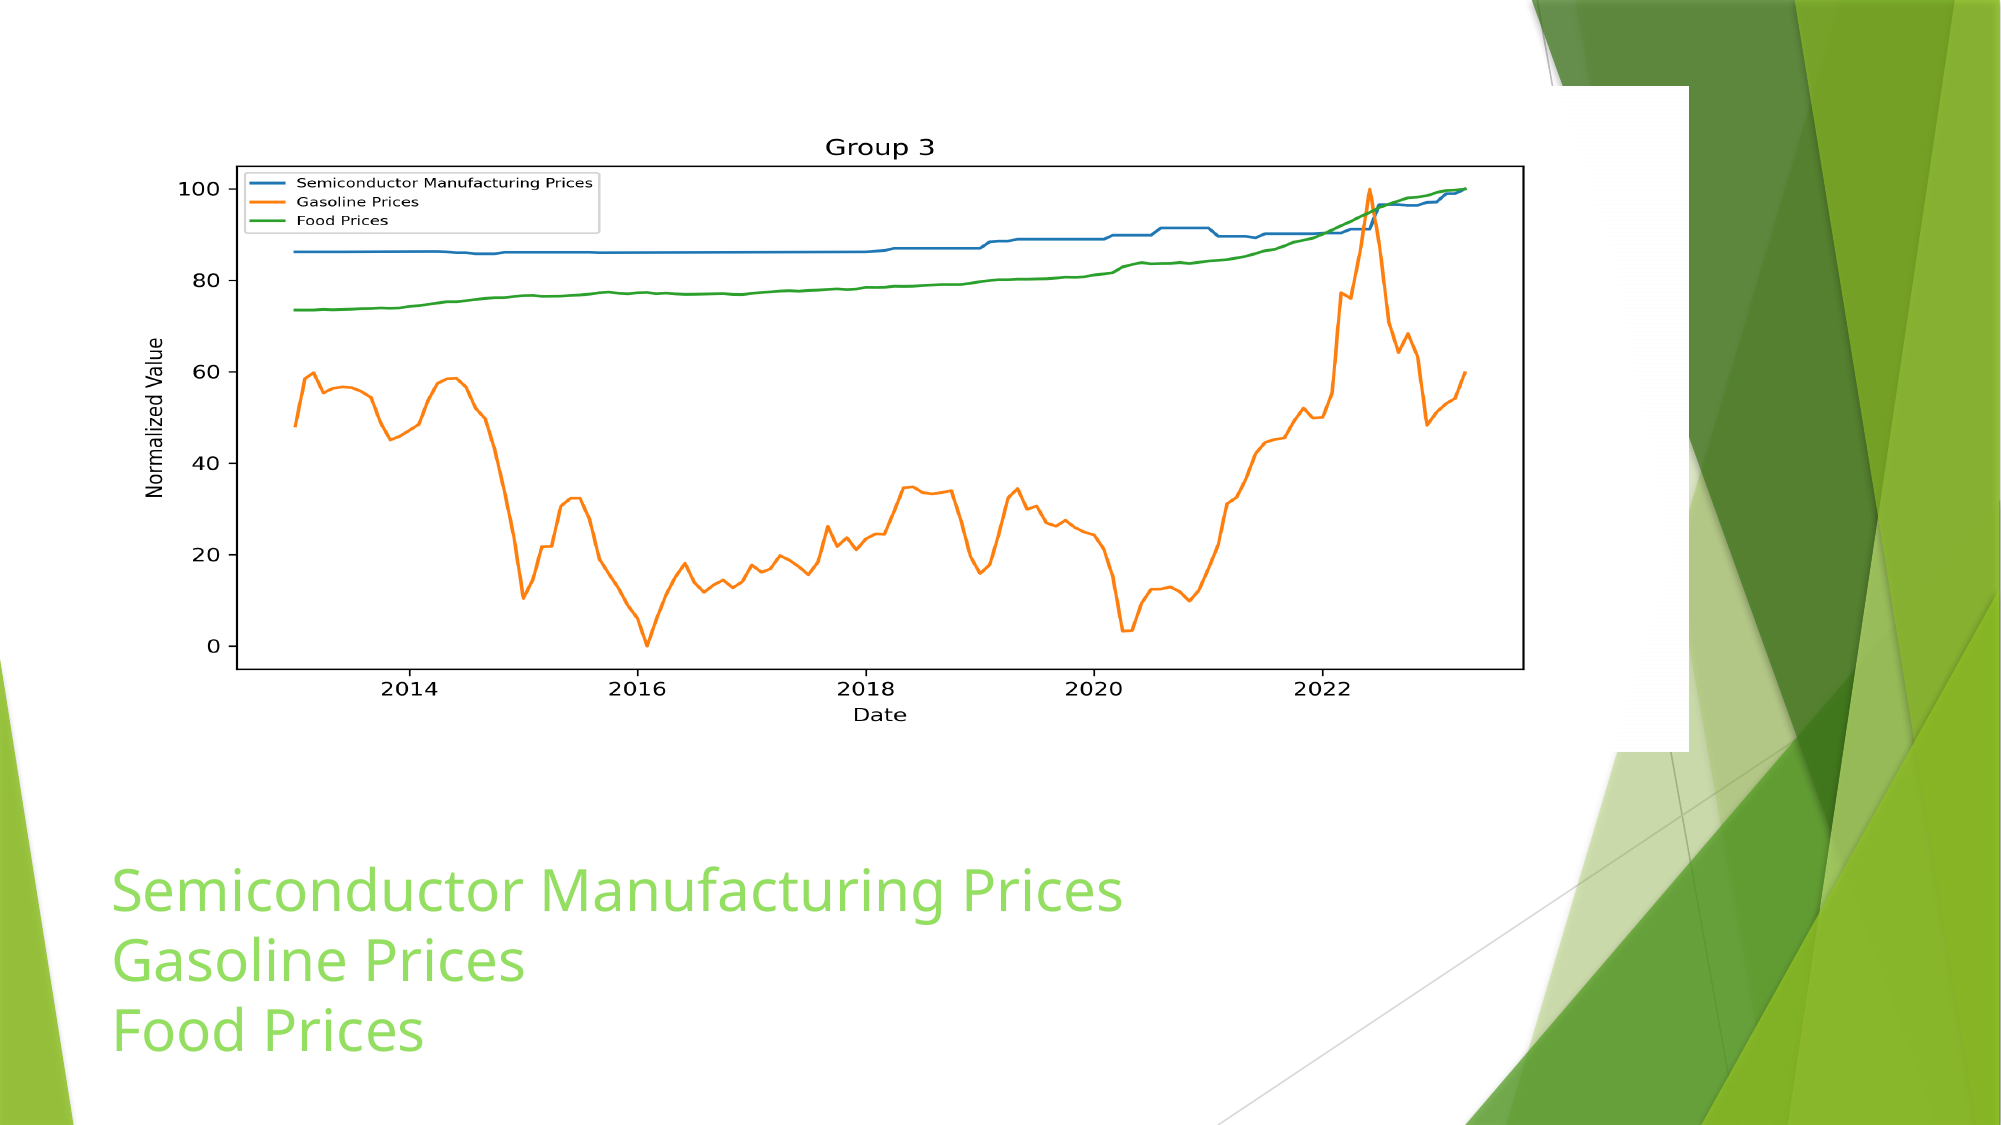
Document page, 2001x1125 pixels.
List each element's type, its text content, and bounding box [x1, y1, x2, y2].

title Semiconductor Manufacturing Prices Gasoline Prices Food Prices [96, 845, 1507, 1062]
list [28, 86, 1690, 753]
